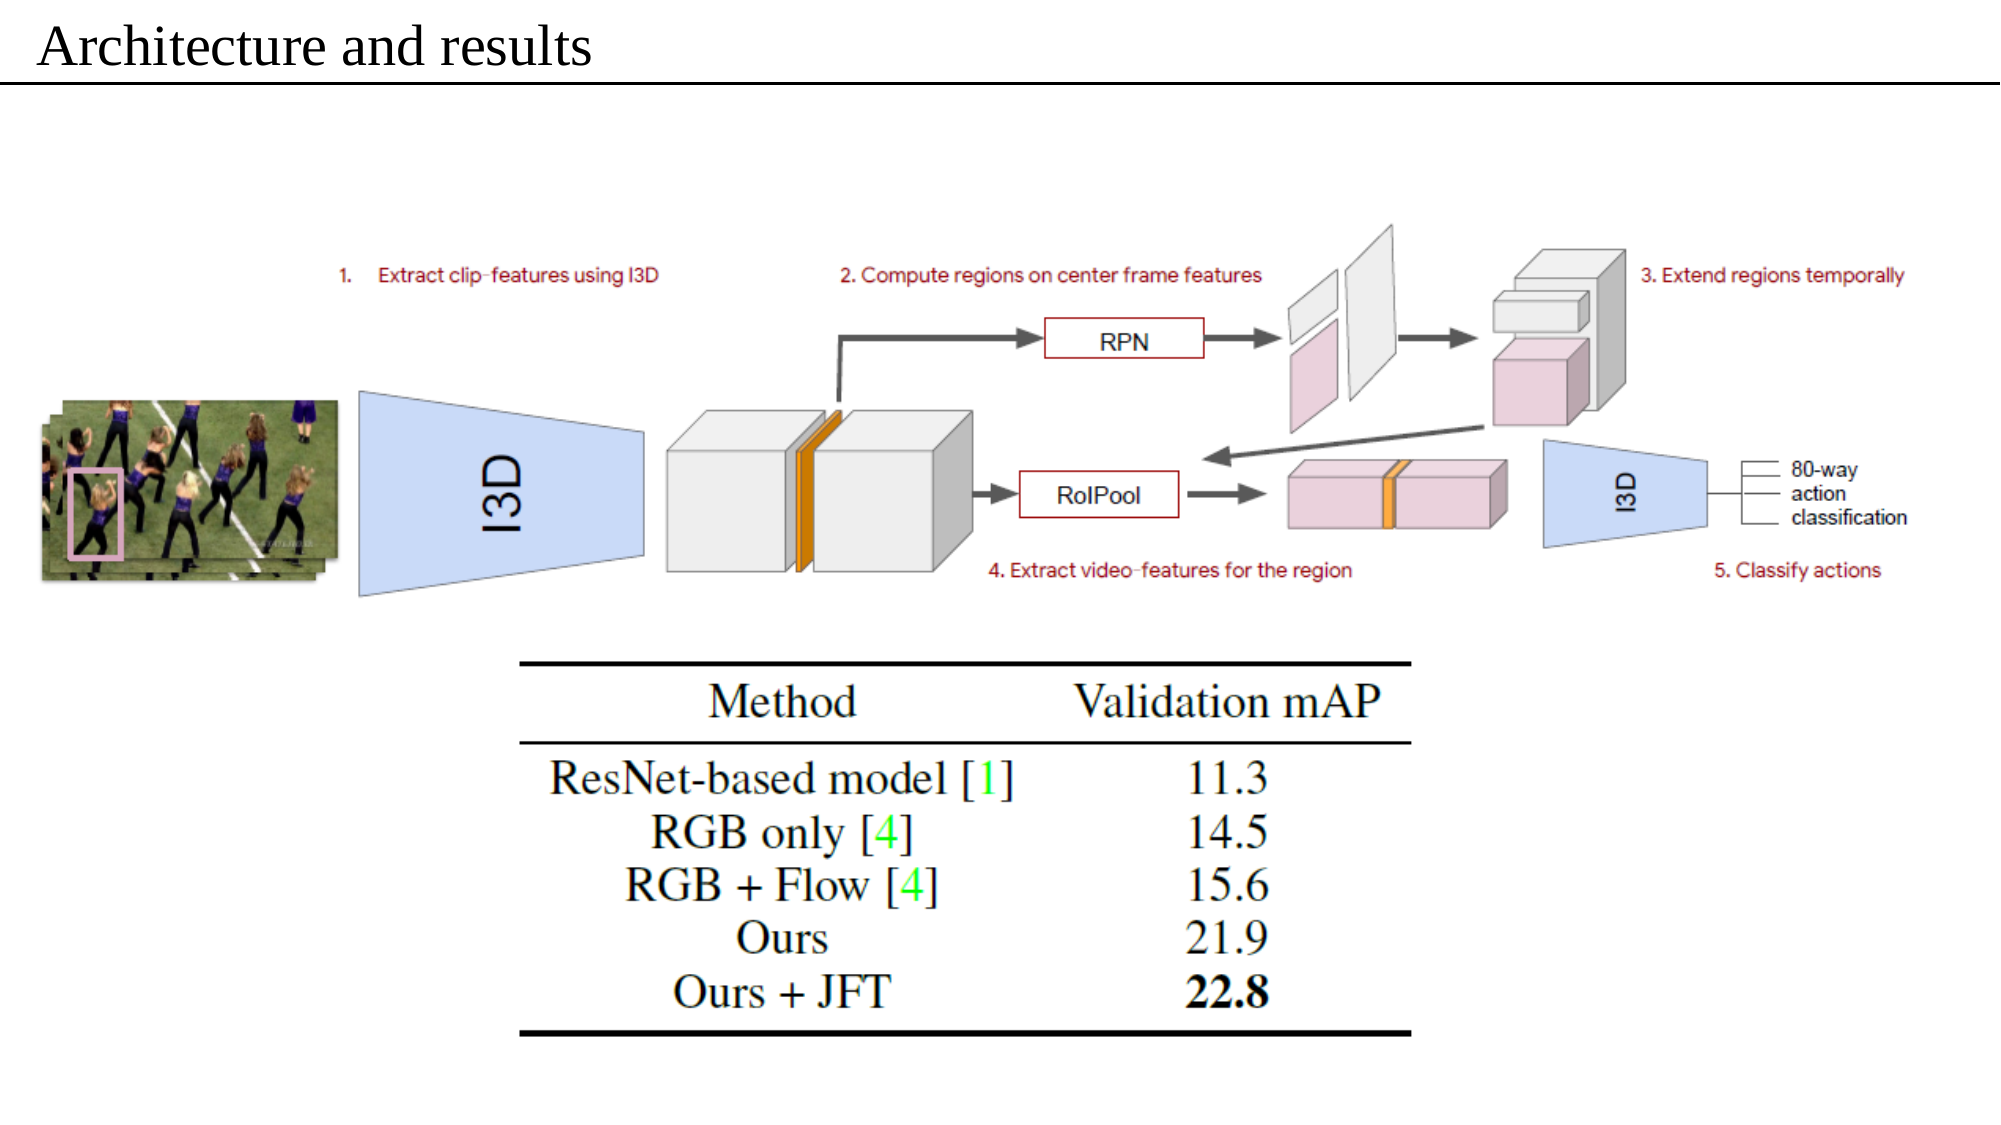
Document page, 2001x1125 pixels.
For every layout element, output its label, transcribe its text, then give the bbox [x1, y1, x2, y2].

picture [482, 633, 1449, 1070]
picture [0, 182, 1958, 618]
text_box Architecture and results [21, 0, 827, 83]
